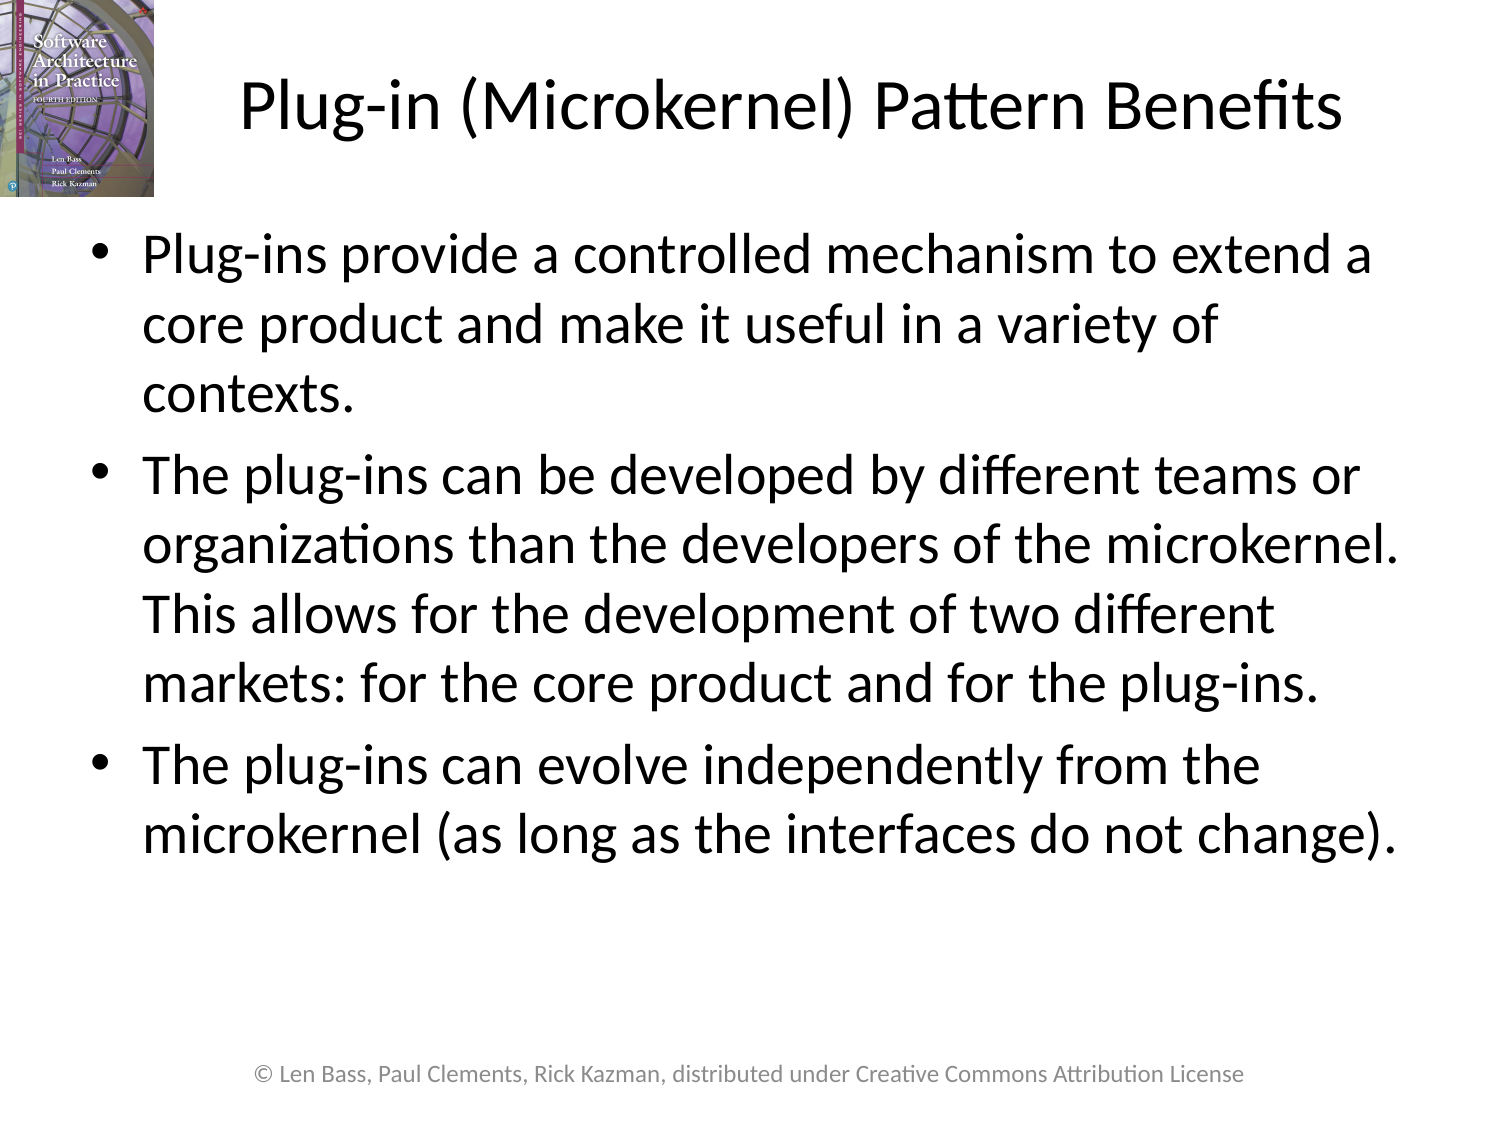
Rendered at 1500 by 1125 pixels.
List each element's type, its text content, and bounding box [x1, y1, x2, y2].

list Plug-ins provide a controlled mechanism to extend a core product and make it useful in a variety of contexts. The plug-ins can be developed by different teams or organizations than the developers of the microkernel. This allows for the development of two different markets: for the core product and for the plug-ins. The plug-ins can evolve independently from the microkernel (as long as the interfaces do not change). [75, 208, 1425, 1005]
footer © Len Bass, Paul Clements, Rick Kazman, distributed under Creative Commons Attribution License [230, 1042, 1270, 1103]
picture [0, 0, 154, 197]
title Plug-in (Microkernel) Pattern Benefits [159, 45, 1425, 173]
